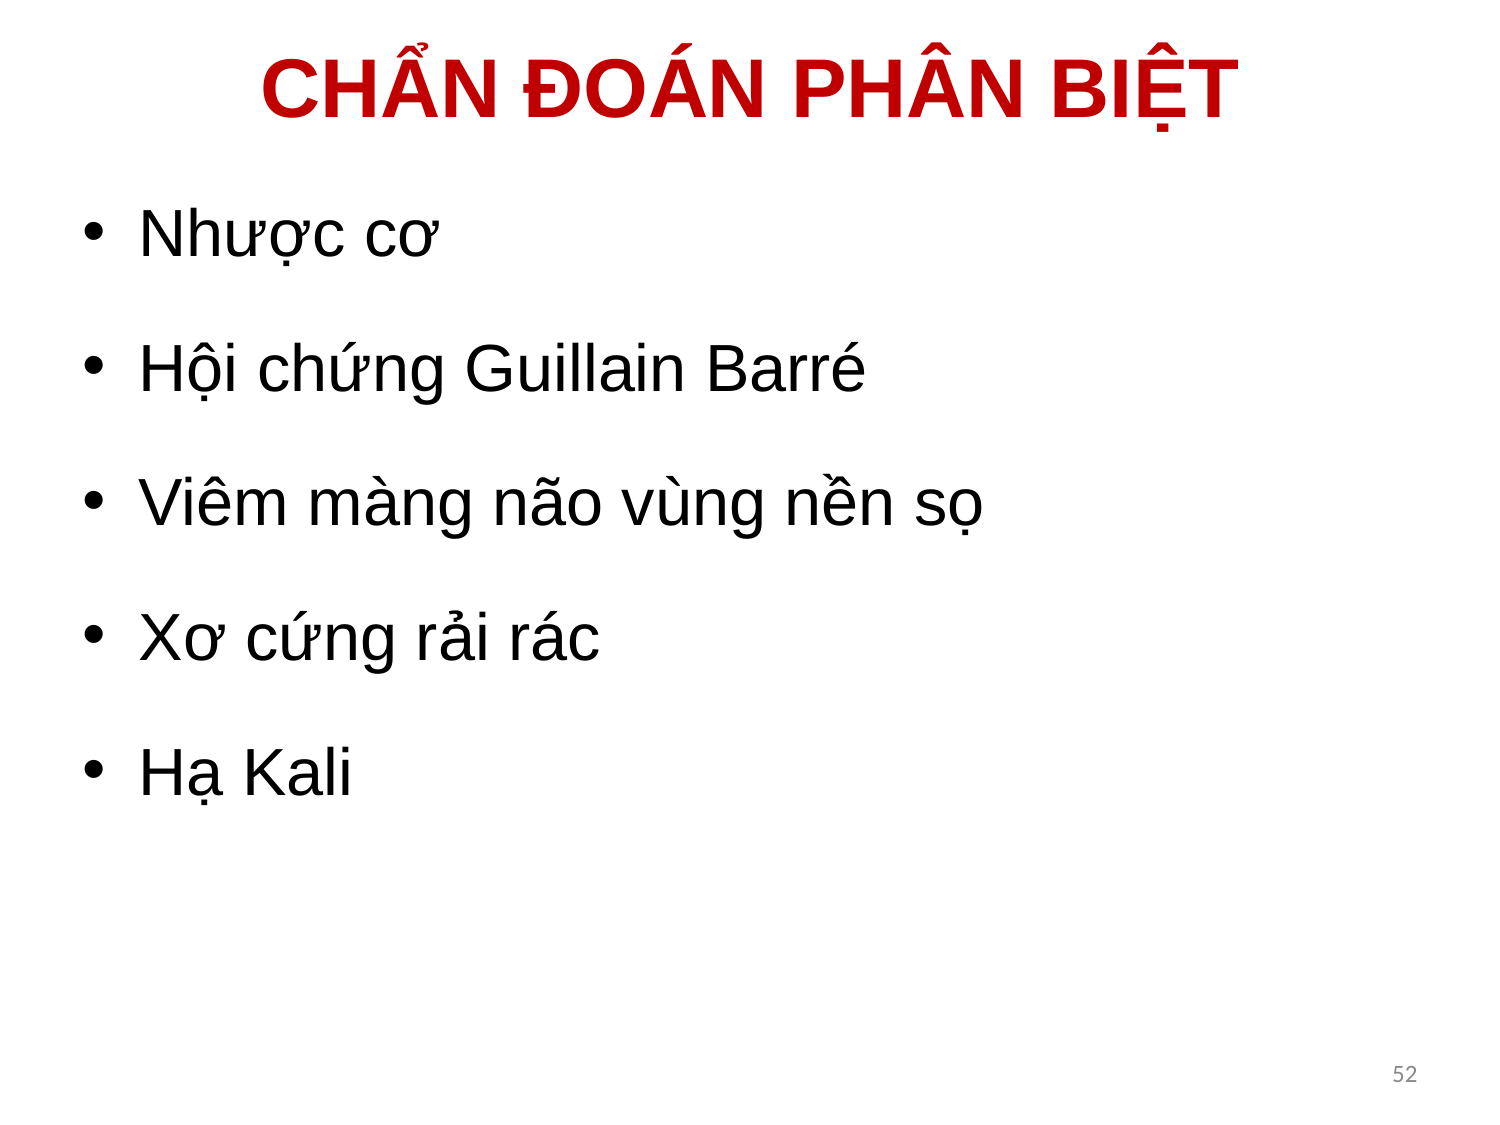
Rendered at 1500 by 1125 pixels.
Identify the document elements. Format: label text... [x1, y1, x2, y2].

slide_number 52 [1381, 1050, 1426, 1096]
title CHẨN ĐOÁN PHÂN BIỆT [74, 24, 1426, 142]
list Nhược cơ Hội chứng Guillain Barré Viêm màng não vùng nền sọ Xơ cứng rải rác Hạ Kali [74, 142, 1426, 1006]
